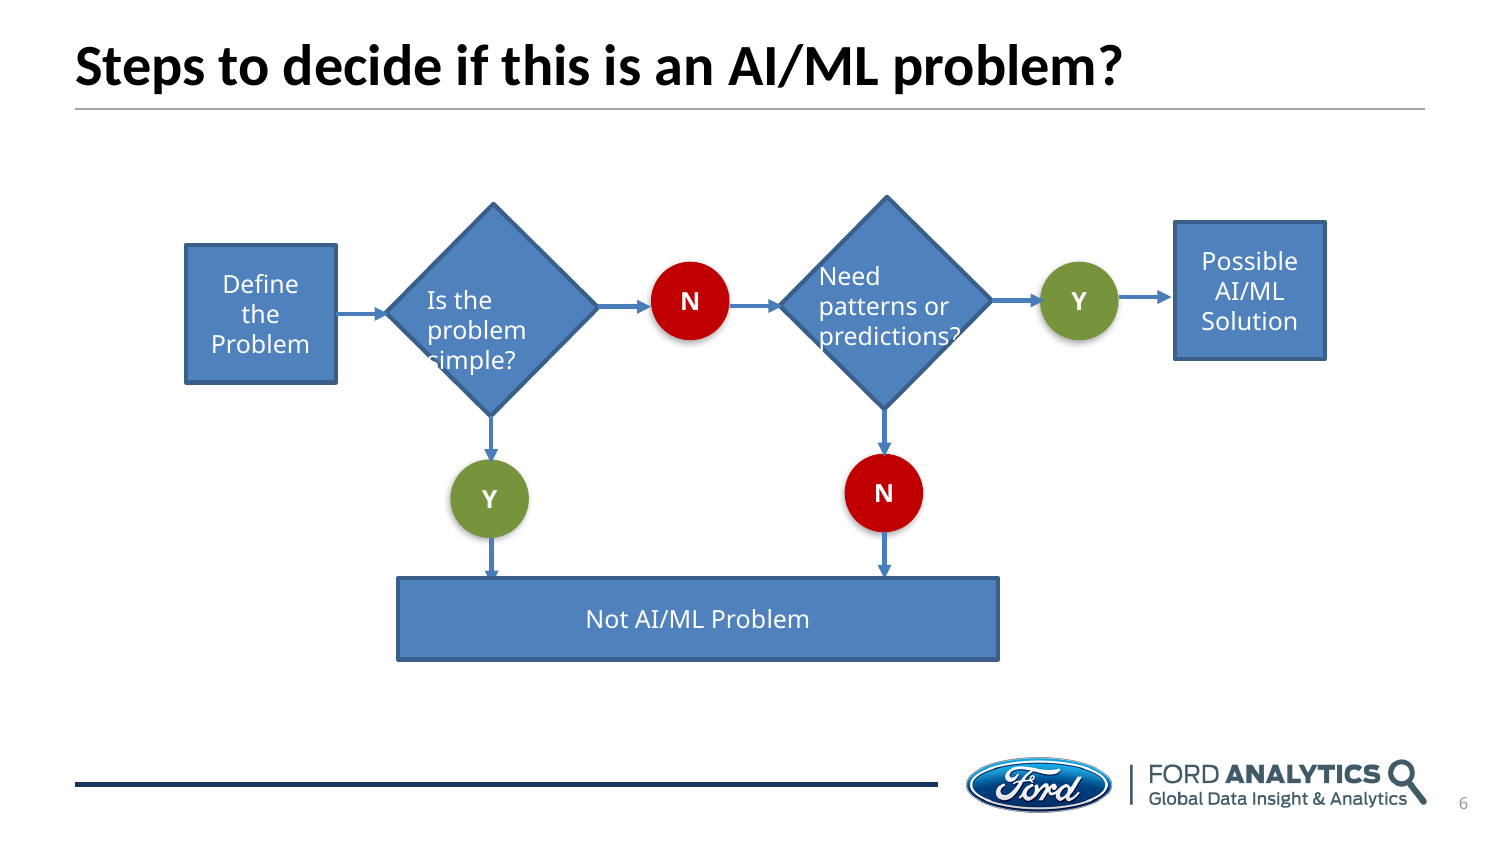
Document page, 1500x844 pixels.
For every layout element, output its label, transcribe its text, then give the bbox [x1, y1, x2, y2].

text_box Need patterns or predictions? [803, 253, 982, 358]
text_box [384, 283, 412, 342]
text_box Possible AI/ML Solution [1173, 220, 1327, 361]
text_box [419, 201, 570, 276]
text_box Is the problem simple? [412, 276, 594, 382]
text_box Define the Problem [184, 243, 338, 385]
text_box N [650, 260, 731, 341]
text_box [828, 194, 947, 253]
text_box Y [449, 458, 530, 539]
text_box [779, 278, 803, 332]
text_box Y [1039, 260, 1120, 341]
text_box Not AI/ML Problem [396, 576, 1000, 662]
text_box [594, 300, 598, 315]
text_box [982, 287, 993, 314]
text_box N [843, 453, 924, 533]
text_box [452, 382, 528, 418]
picture [964, 752, 1429, 817]
text_box Steps to decide if this is an AI/ML problem? [74, 19, 1425, 97]
text_box [829, 358, 938, 410]
